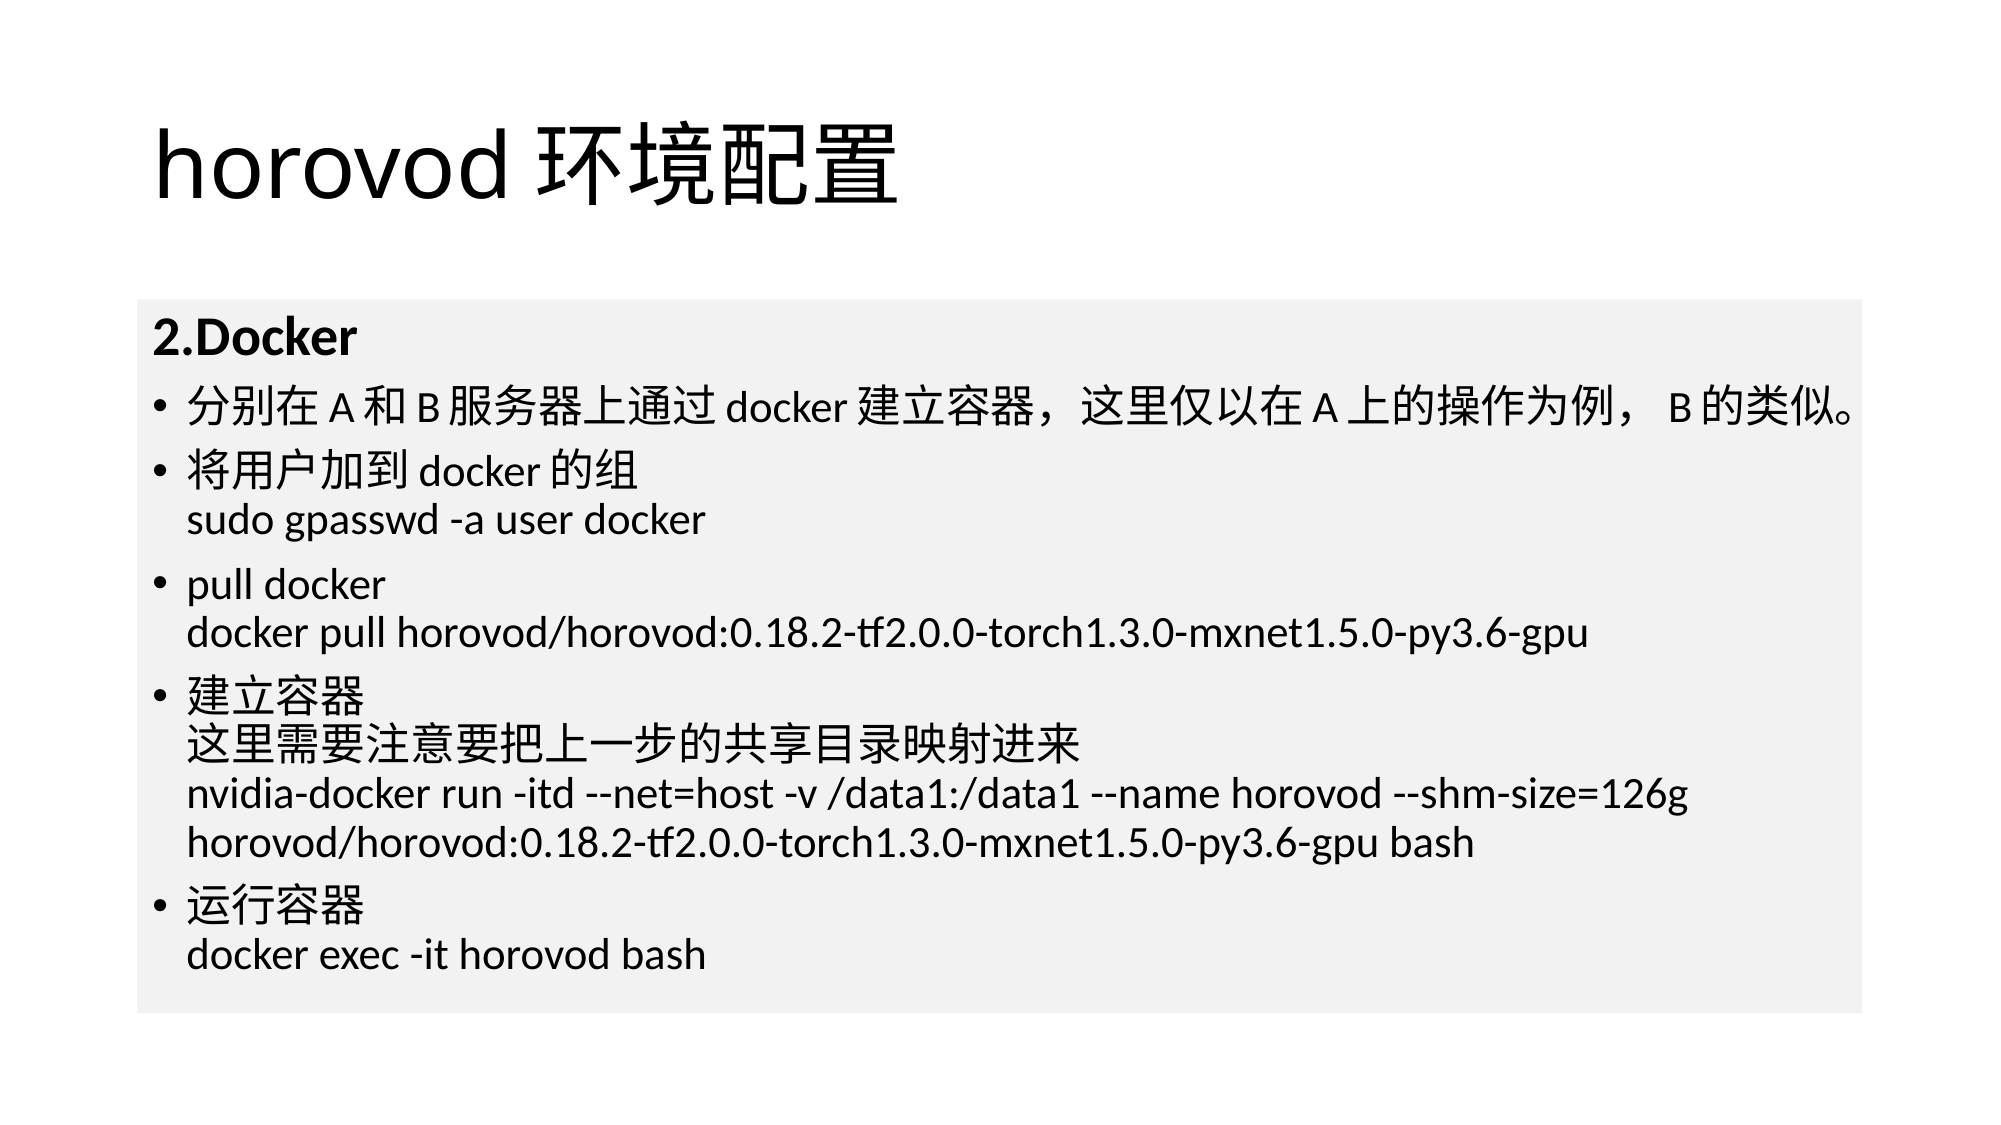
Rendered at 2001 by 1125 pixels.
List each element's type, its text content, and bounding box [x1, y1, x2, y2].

title horovod环境配置 [137, 59, 1863, 278]
list 2.Docker 分别在A和B服务器上通过docker建立容器，这里仅以在A上的操作为例，B的类似。 将用户加到docker的组 sudo gpasswd -a user docker pull docker docker pull horovod/horovod:0.18.2-tf2.0.0-torch1.3.0-mxnet1.5.0-py3.6-gpu 建立容器 这里需要注意要把上一步的共享目录映射进来 nvidia-docker run -itd --net=host -v /data1:/data1 --name horovod --shm-size=126g horovod/horovod:0.18.2-tf2.0.0-torch1.3.0-mxnet1.5.0-py3.6-gpu bash 运行容器 docker exec -it horovod bash [137, 299, 1863, 1014]
